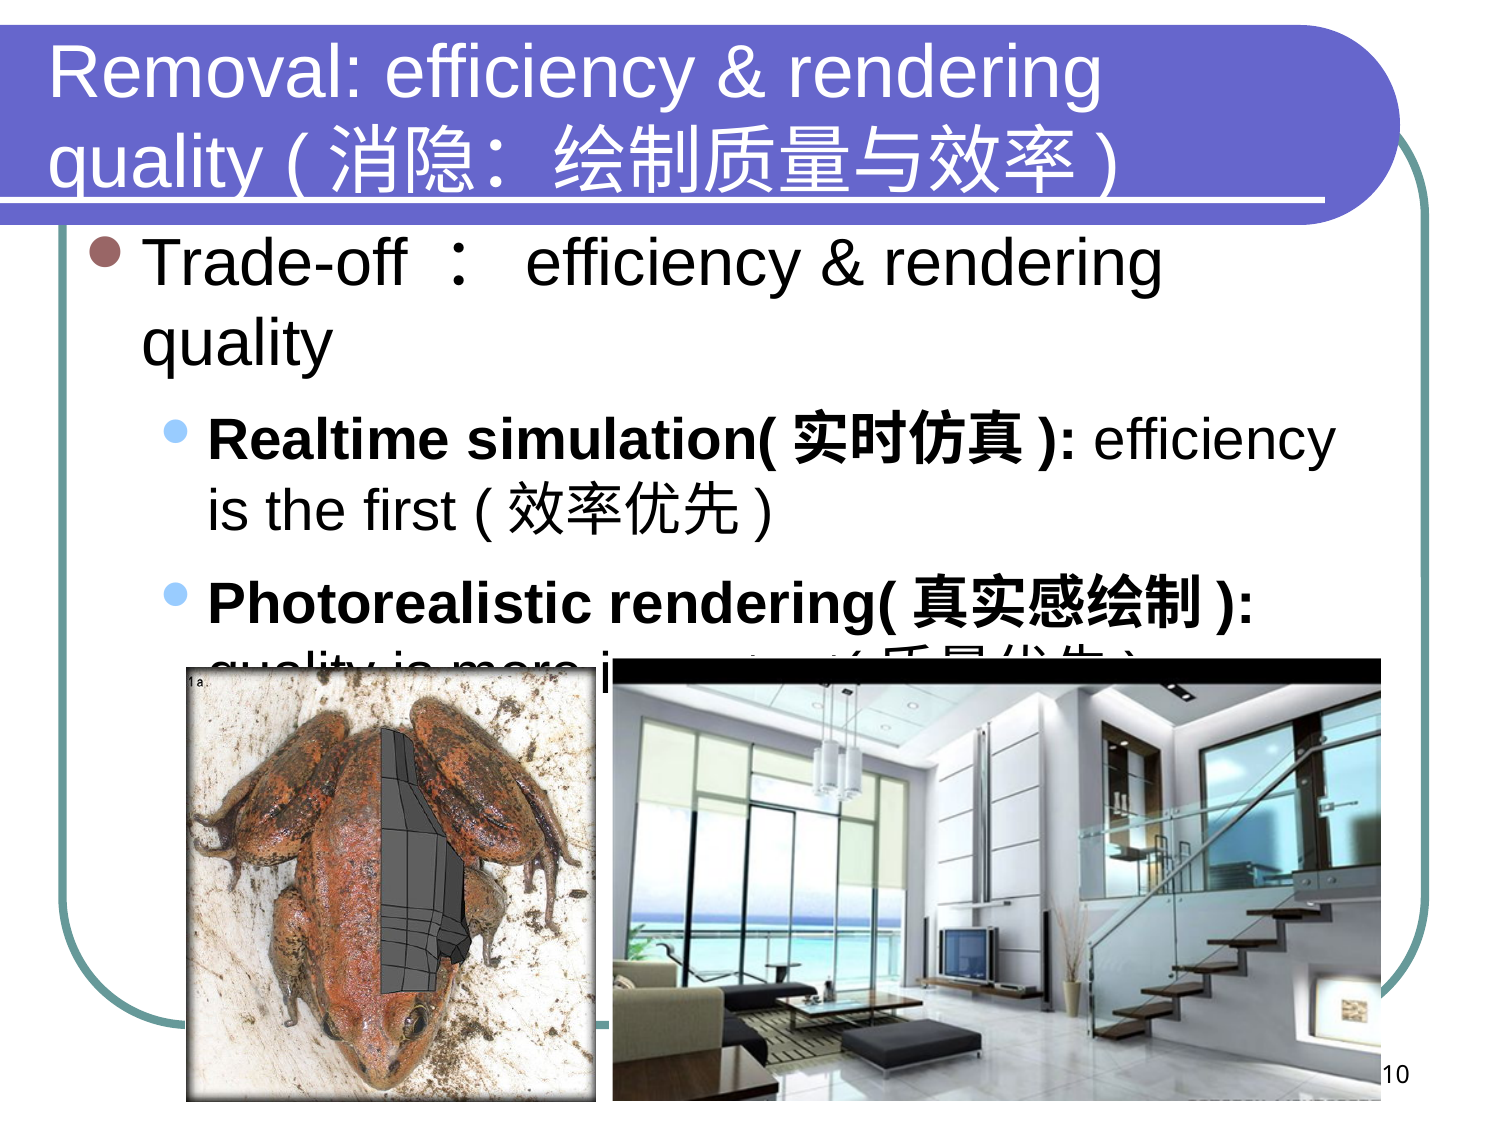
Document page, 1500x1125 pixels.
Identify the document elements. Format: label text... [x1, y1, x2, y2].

slide_number 10 [1385, 1024, 1426, 1101]
picture [609, 656, 1381, 1101]
list Trade-off ：efficiency & rendering quality Realtime simulation(实时仿真): efficiency is the first (效率优先) Photorealistic rendering(真实感绘制): quality is more important(质量优先) [70, 210, 1389, 965]
title Removal: efficiency & rendering quality (消隐：绘制质量与效率) [32, 37, 1347, 188]
picture [184, 667, 596, 1102]
